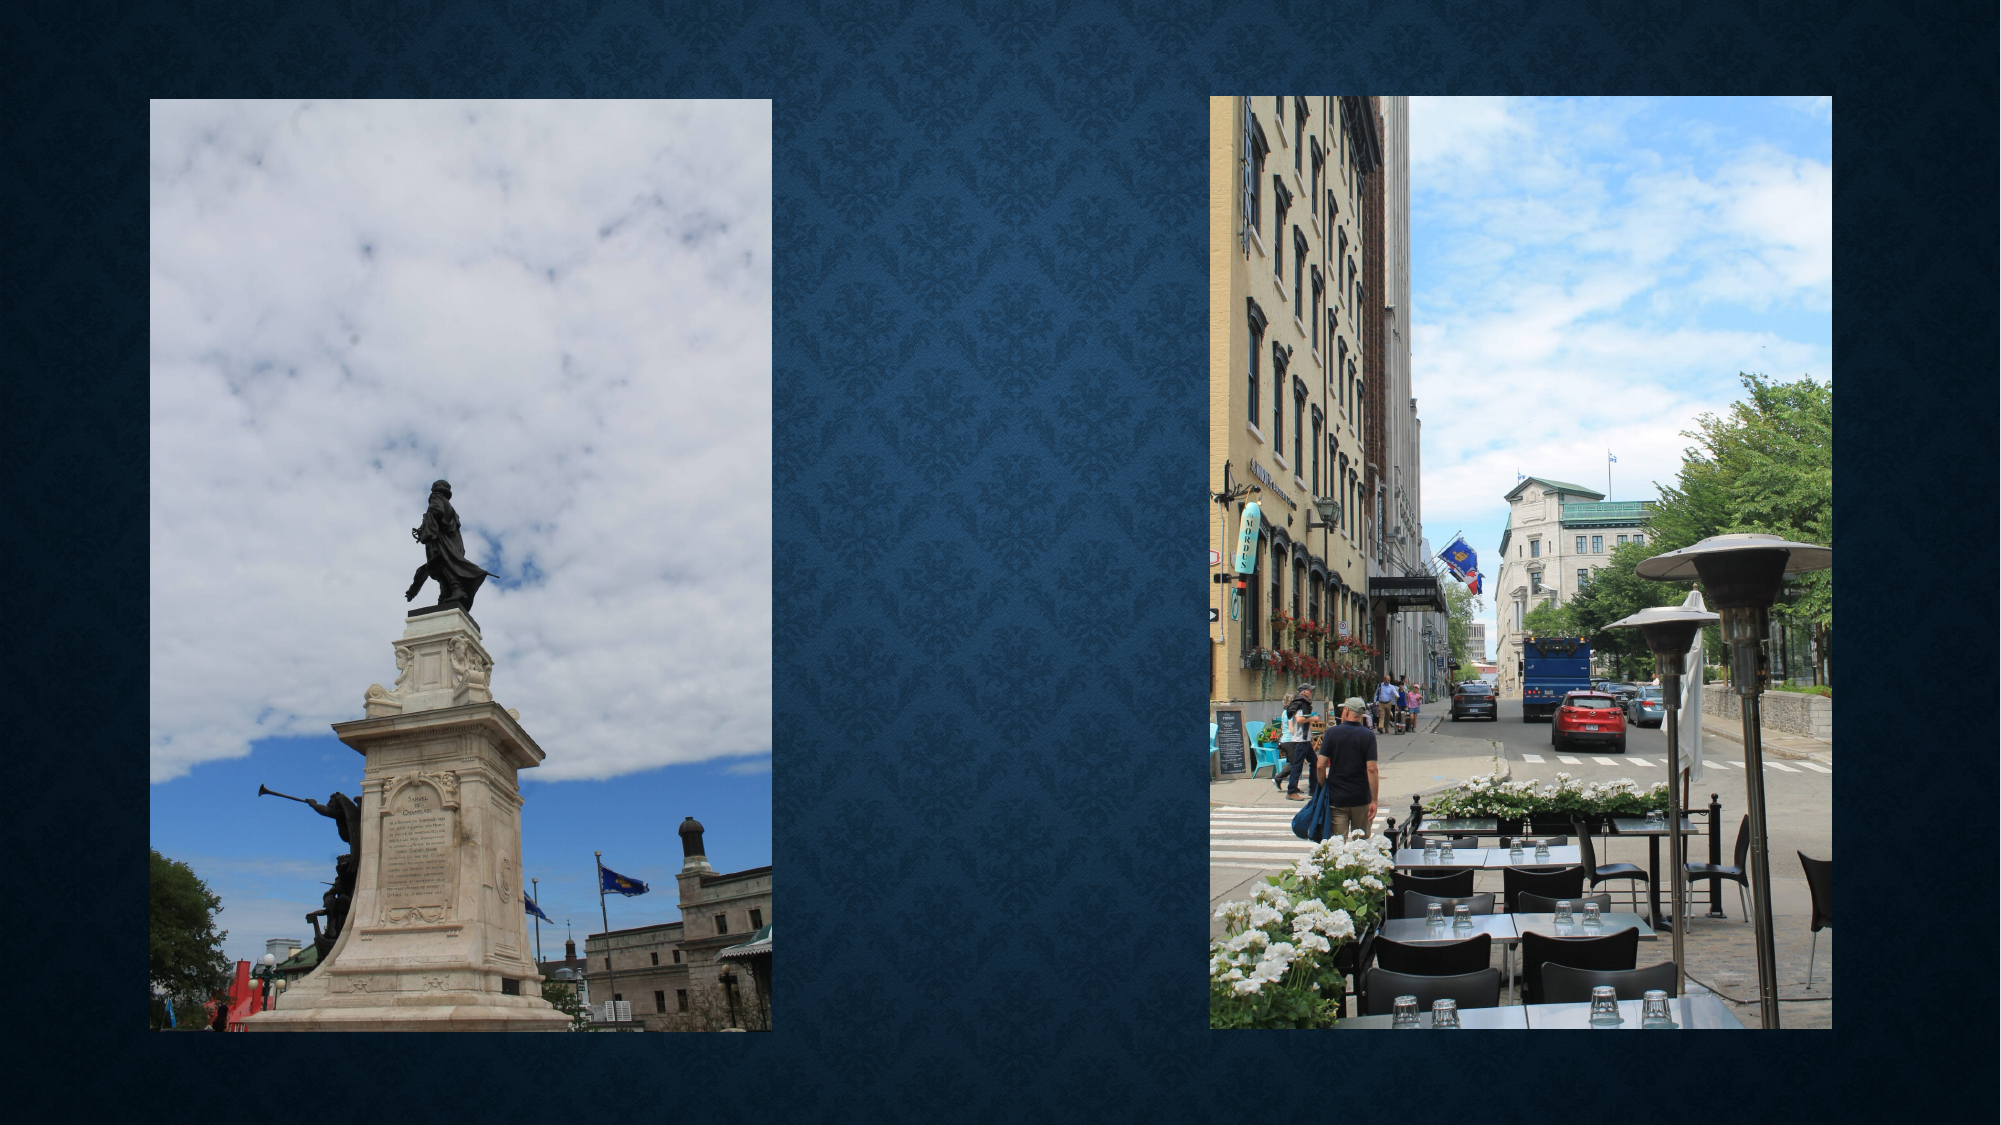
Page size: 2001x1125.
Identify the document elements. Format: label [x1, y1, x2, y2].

list [149, 98, 772, 1032]
list [1209, 95, 1832, 1029]
